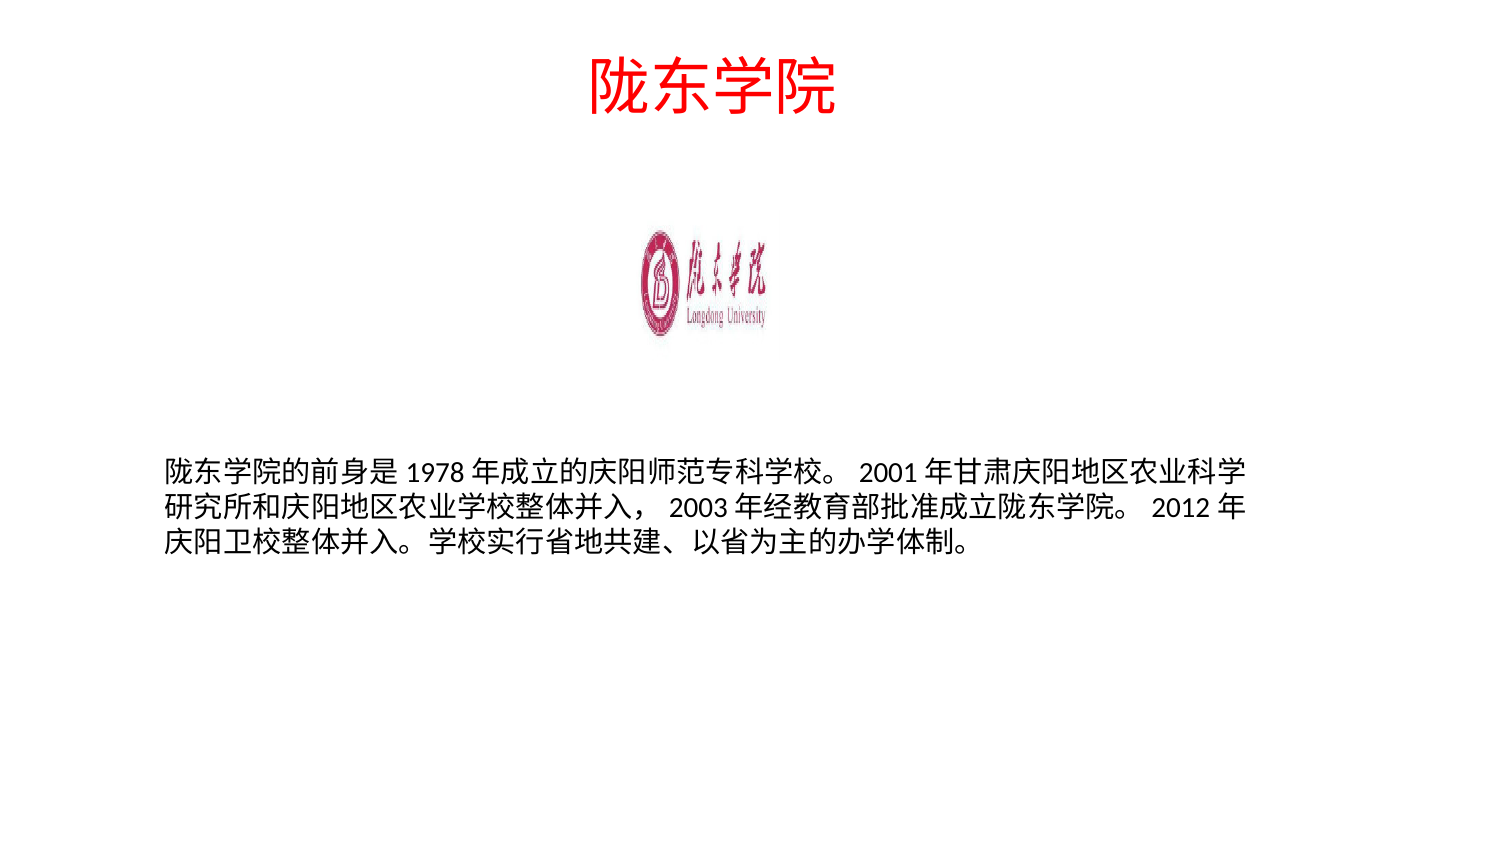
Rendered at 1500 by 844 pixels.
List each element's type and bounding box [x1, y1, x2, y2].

picture [629, 210, 780, 361]
